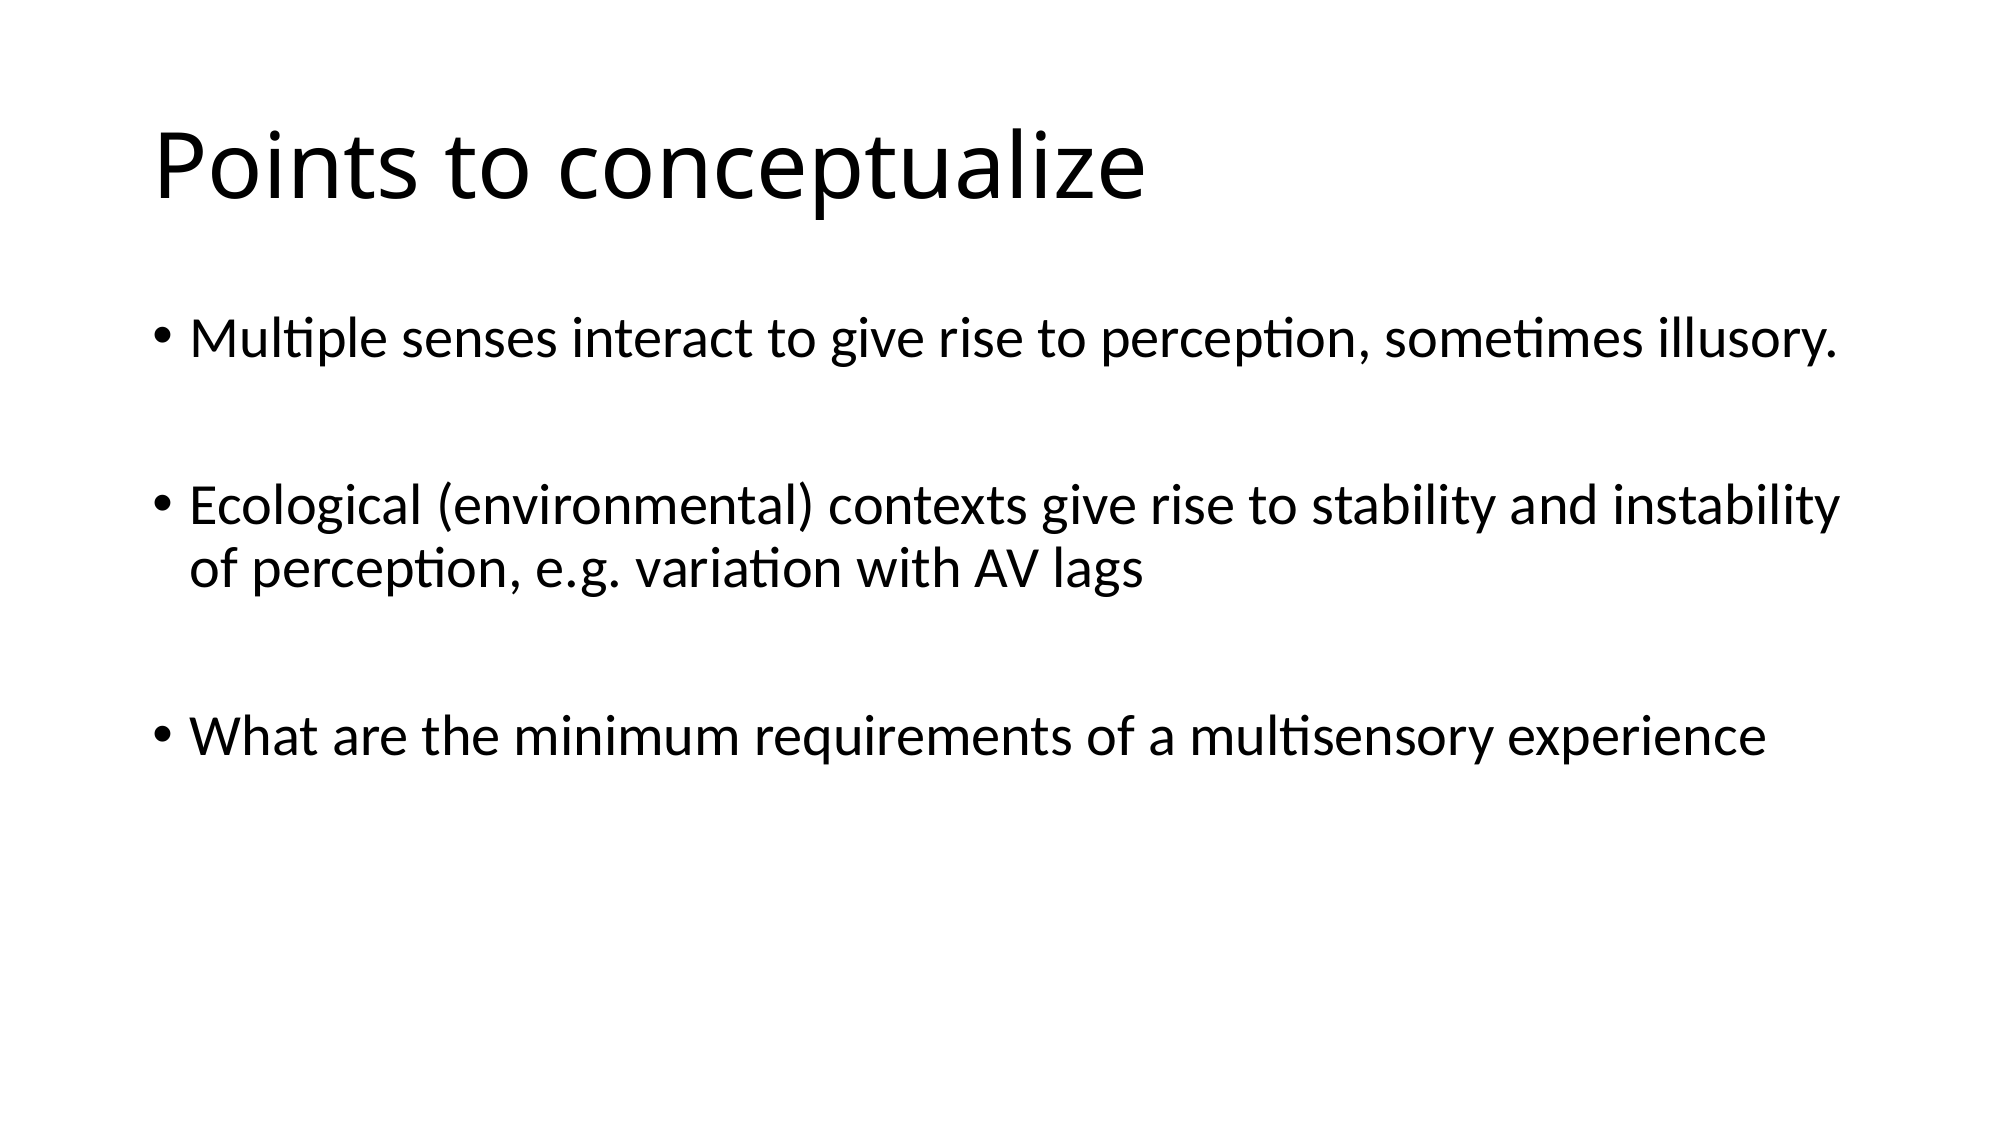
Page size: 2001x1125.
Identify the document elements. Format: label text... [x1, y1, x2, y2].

list Multiple senses interact to give rise to perception, sometimes illusory. Ecological (environmental) contexts give rise to stability and instability of perception, e.g. variation with AV lags What are the minimum requirements of a multisensory experience [137, 299, 1863, 1014]
title Points to conceptualize [137, 59, 1863, 278]
